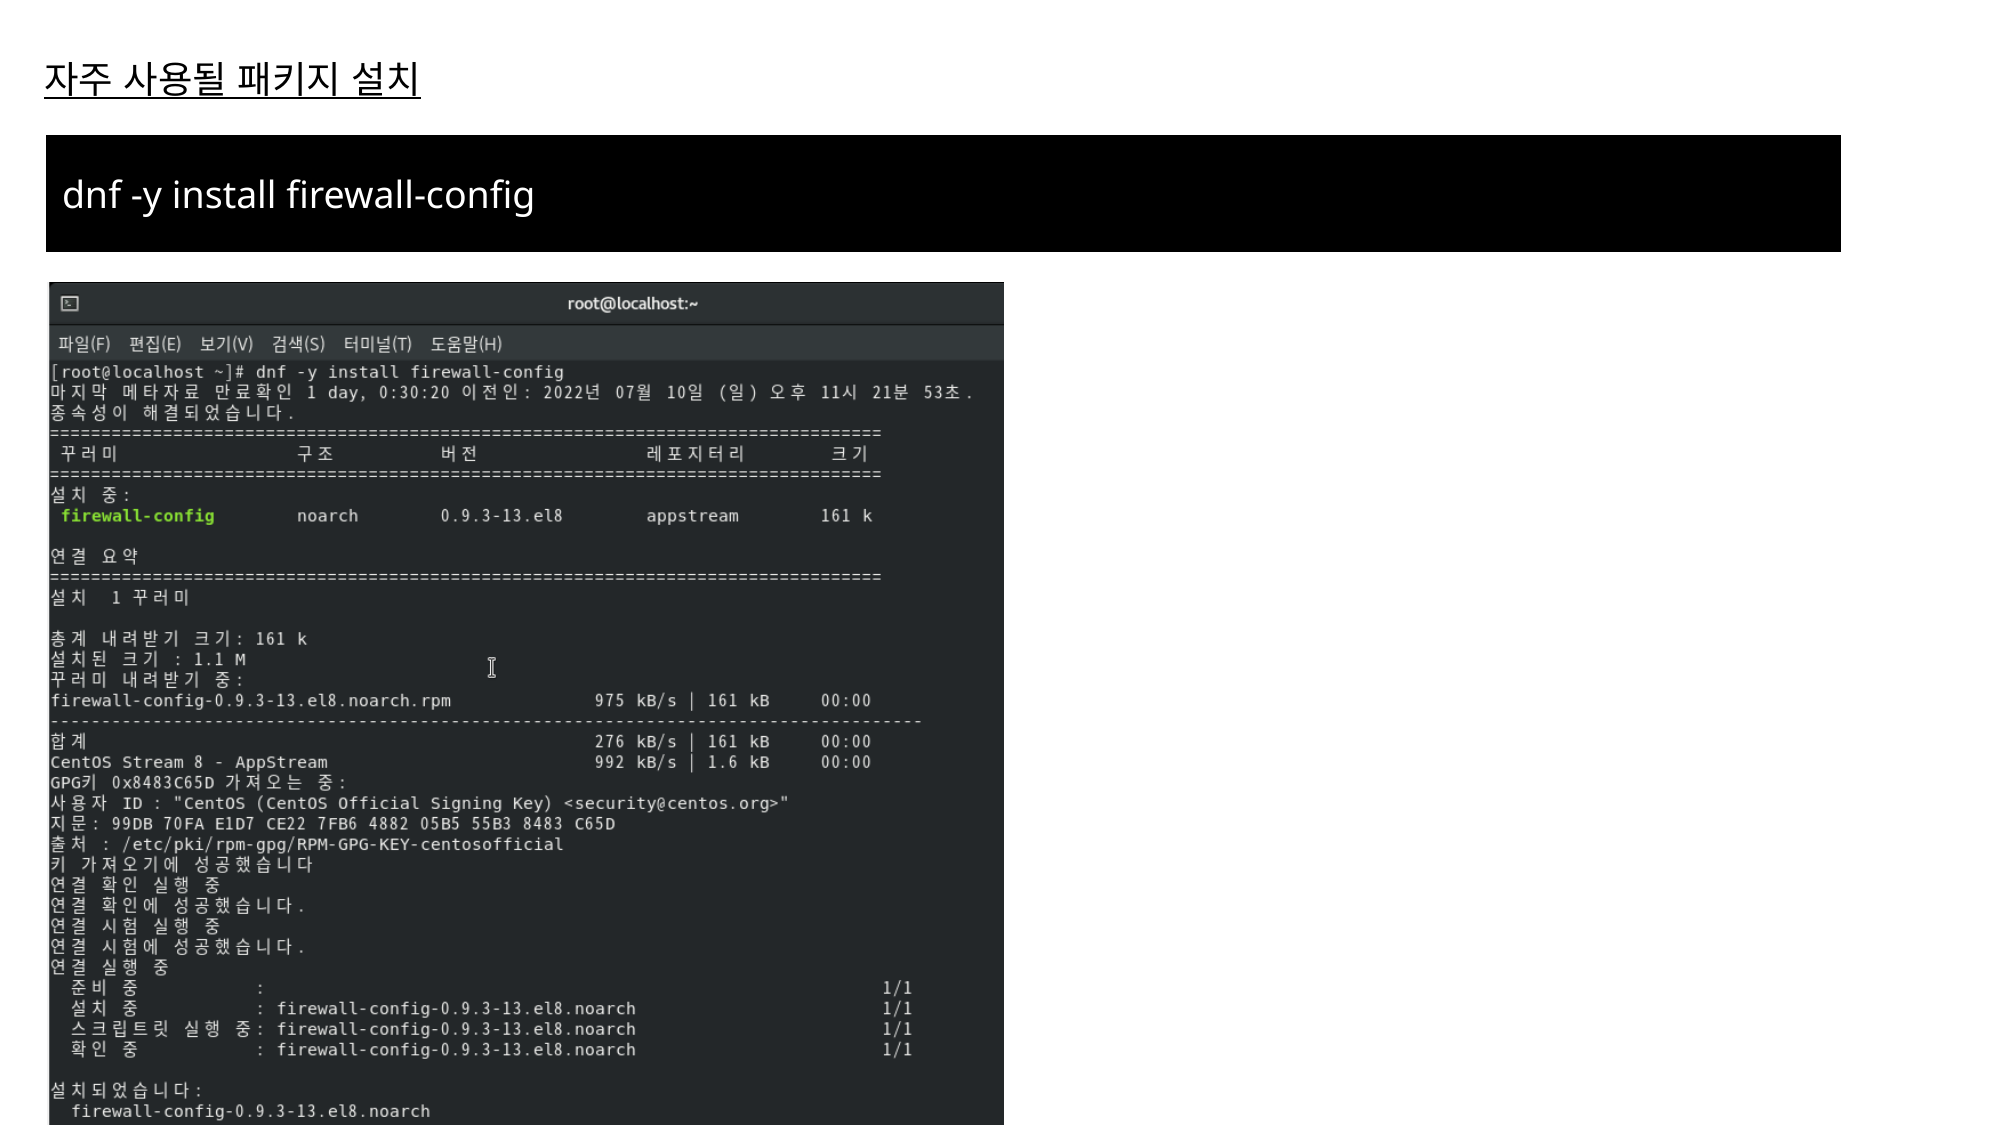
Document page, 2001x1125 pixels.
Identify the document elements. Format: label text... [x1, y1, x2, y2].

text_box 자주 사용될 패키지 설치 [28, 20, 1591, 137]
picture [47, 282, 1004, 1125]
text_box dnf -y install firewall-config [46, 135, 1841, 252]
